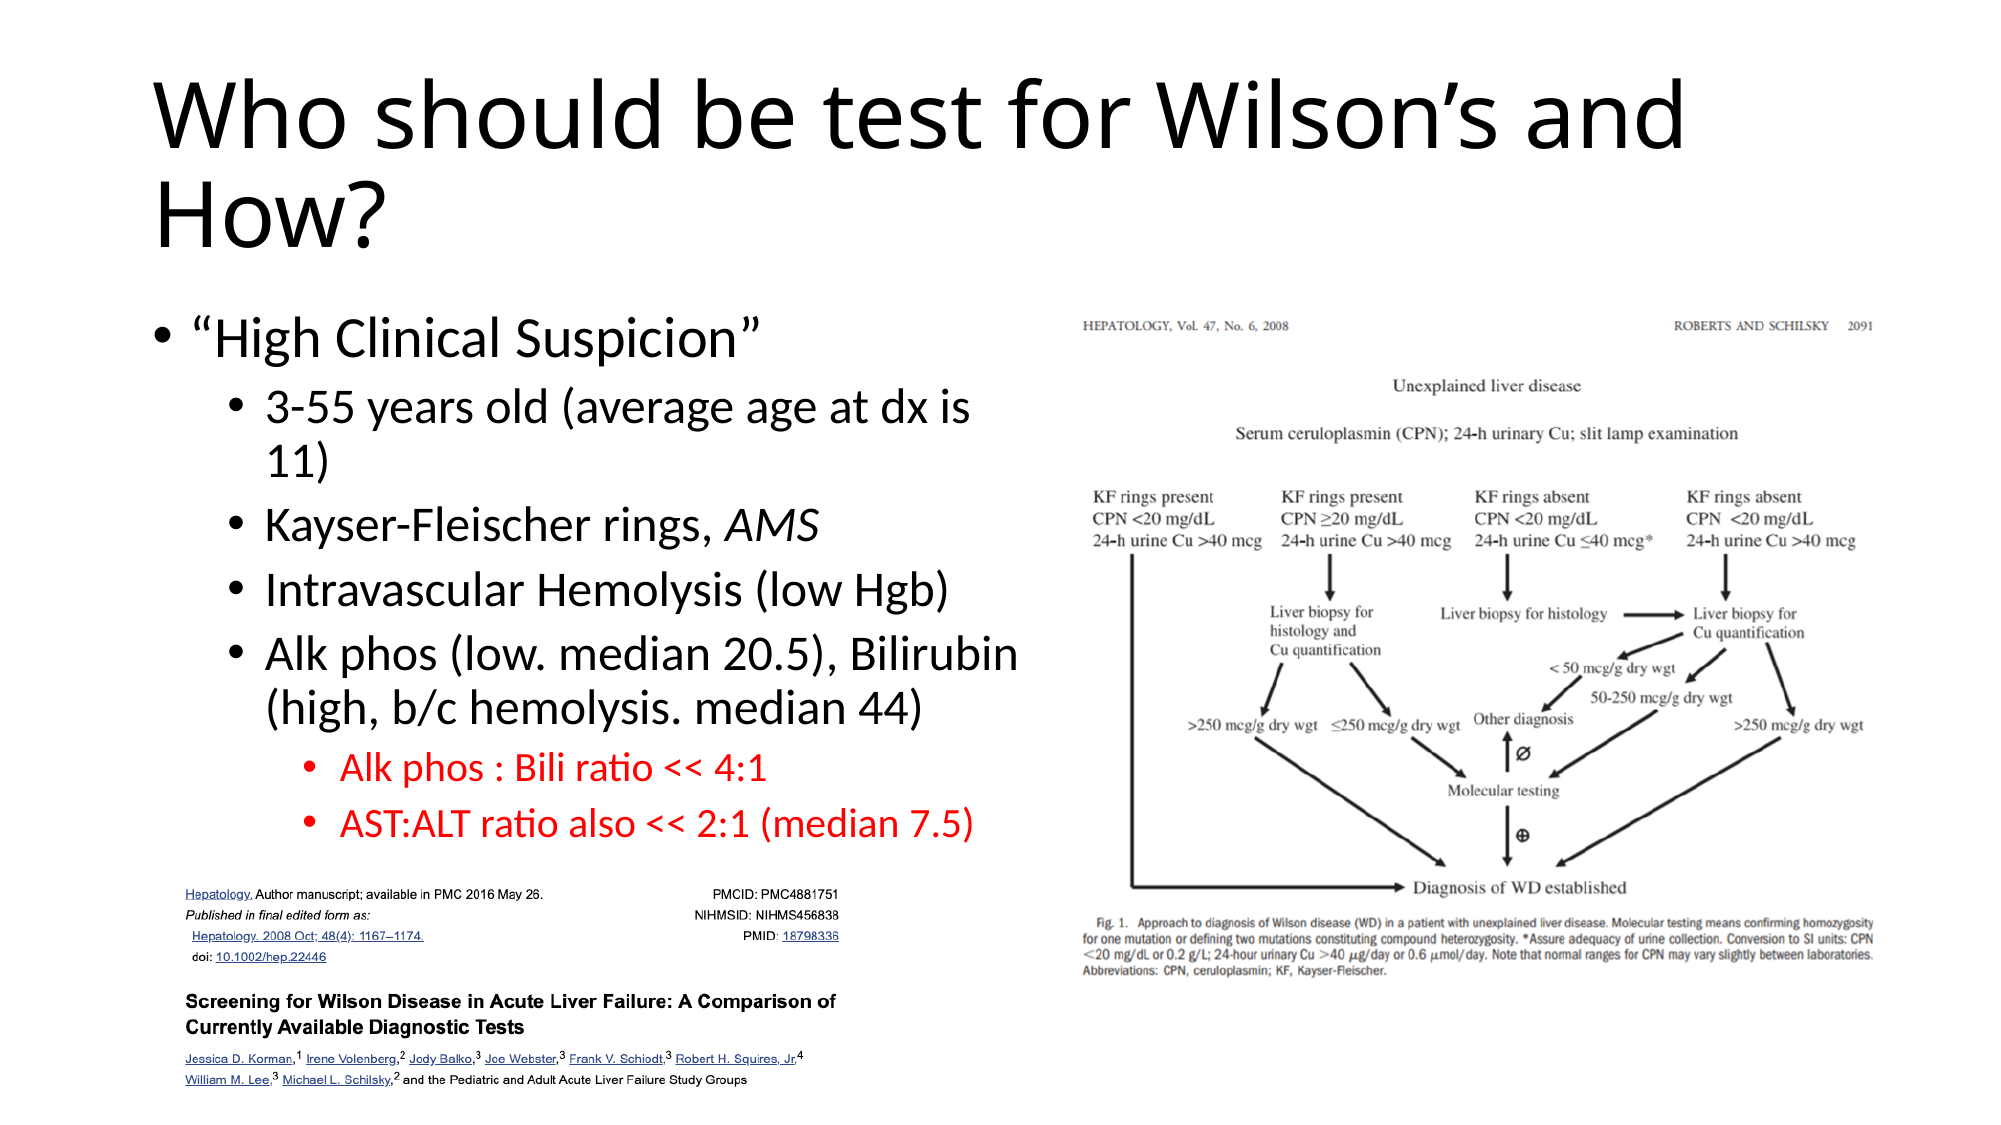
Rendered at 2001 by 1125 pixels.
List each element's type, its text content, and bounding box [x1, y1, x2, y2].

list “High Clinical Suspicion” 3-55 years old (average age at dx is 11) Kayser-Fleischer rings, AMS Intravascular Hemolysis (low Hgb) Alk phos (low. median 20.5), Bilirubin (high, b/c hemolysis. median 44) Alk phos : Bili ratio << 4:1 AST:ALT ratio also << 2:1 (median 7.5) [137, 299, 1057, 1014]
picture [1056, 299, 1895, 990]
title Who should be test for Wilson’s and How? [137, 59, 1863, 278]
picture [178, 880, 852, 1099]
